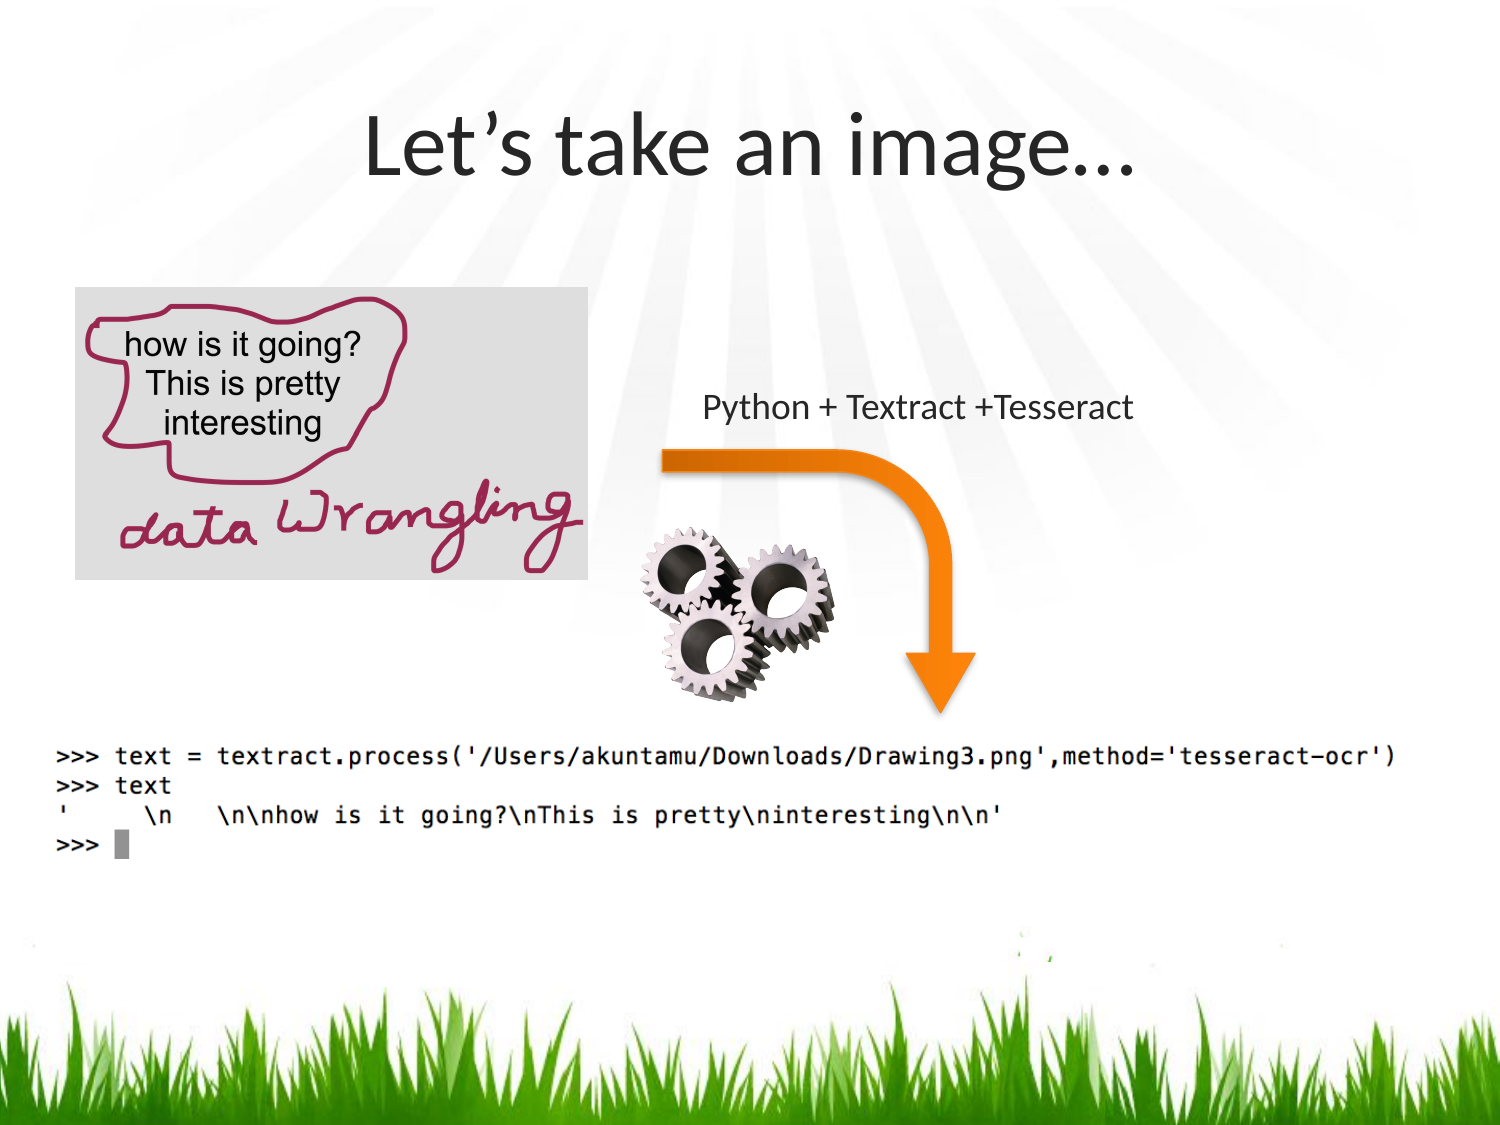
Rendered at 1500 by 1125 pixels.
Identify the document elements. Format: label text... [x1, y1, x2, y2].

picture [0, 0, 1500, 1125]
title Let’s take an image… [75, 45, 1425, 233]
text_box [661, 449, 976, 714]
text_box Python + Textract +Tesseract [687, 374, 1275, 435]
